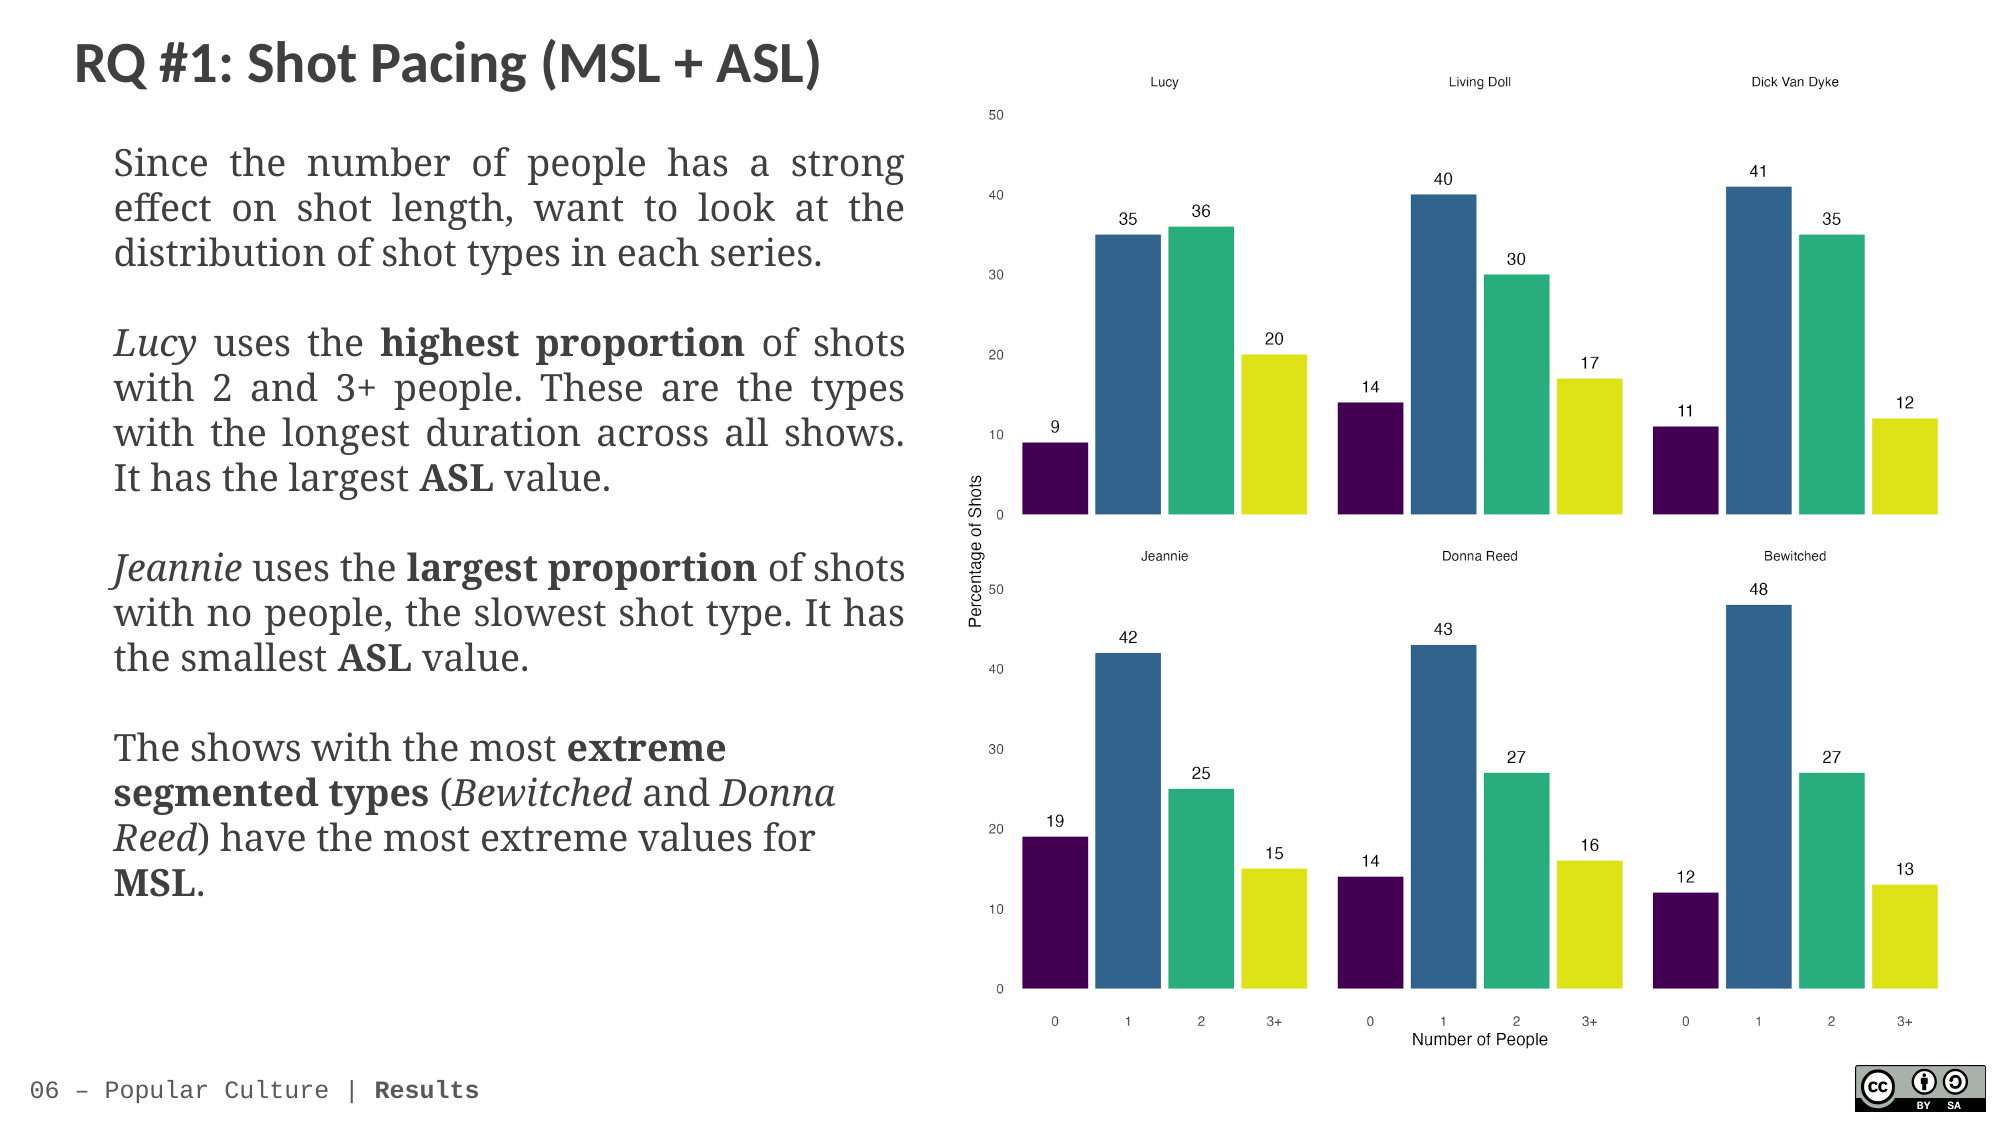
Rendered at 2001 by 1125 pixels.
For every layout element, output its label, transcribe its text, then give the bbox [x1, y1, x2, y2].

picture [959, 59, 1958, 1058]
text_box 06 – Popular Culture | Results [14, 1066, 780, 1111]
picture [1855, 1065, 1986, 1112]
text_box RQ #1: Shot Pacing (MSL + ASL) [59, 16, 1442, 102]
text_box Since the number of people has a strong effect on shot length, want to look at the distribution of shot types in each series. Lucy uses the highest proportion of shots with 2 and 3+ people. These are the types with the longest duration across all shows. It has the largest ASL value. Jeannie uses the largest proportion of shots with no people, the slowest shot type. It has the smallest ASL value. The shows with the most extreme segmented types (Bewitched and Donna Reed) have the most extreme values for MSL. [98, 131, 921, 912]
